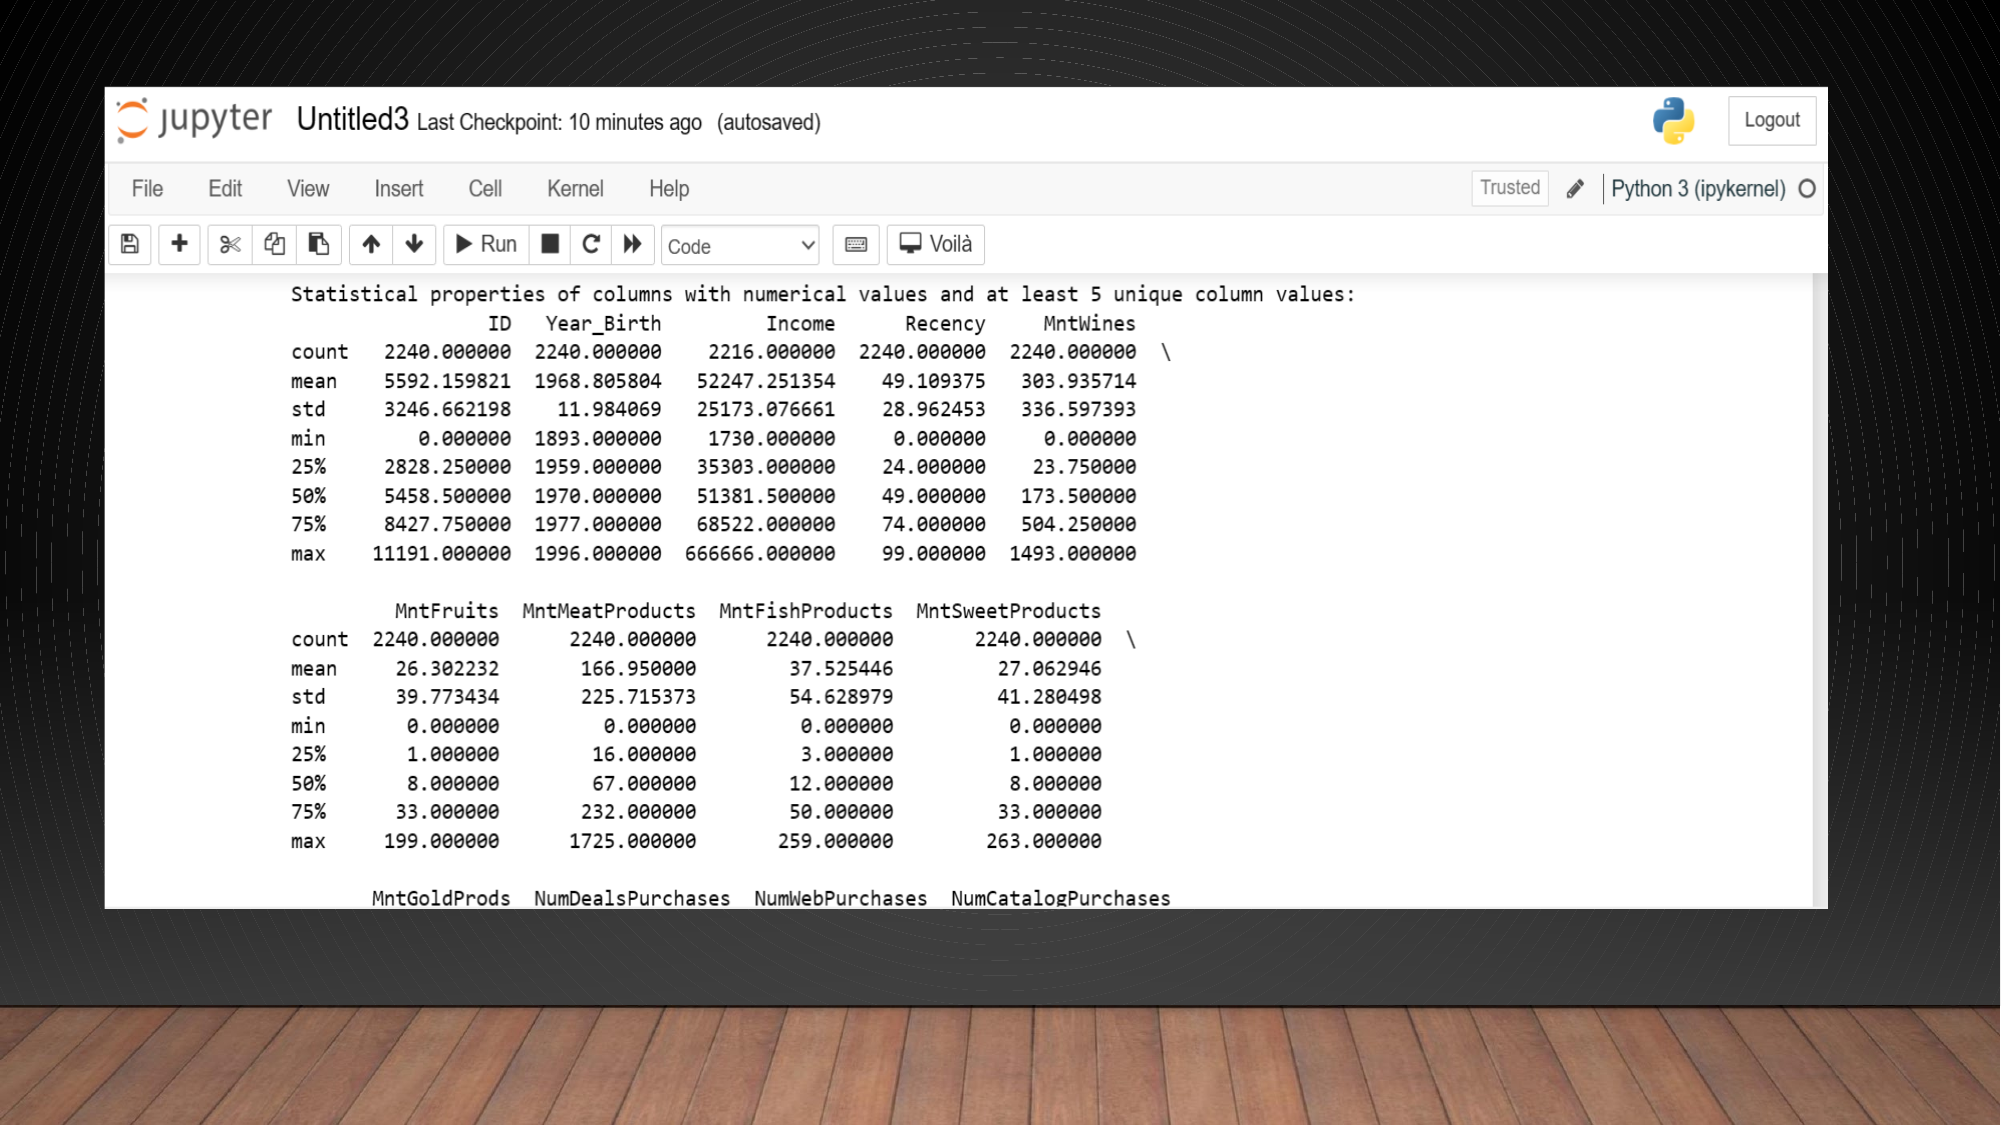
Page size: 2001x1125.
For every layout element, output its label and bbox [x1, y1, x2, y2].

picture [0, 1005, 2000, 1125]
picture [104, 85, 1829, 909]
